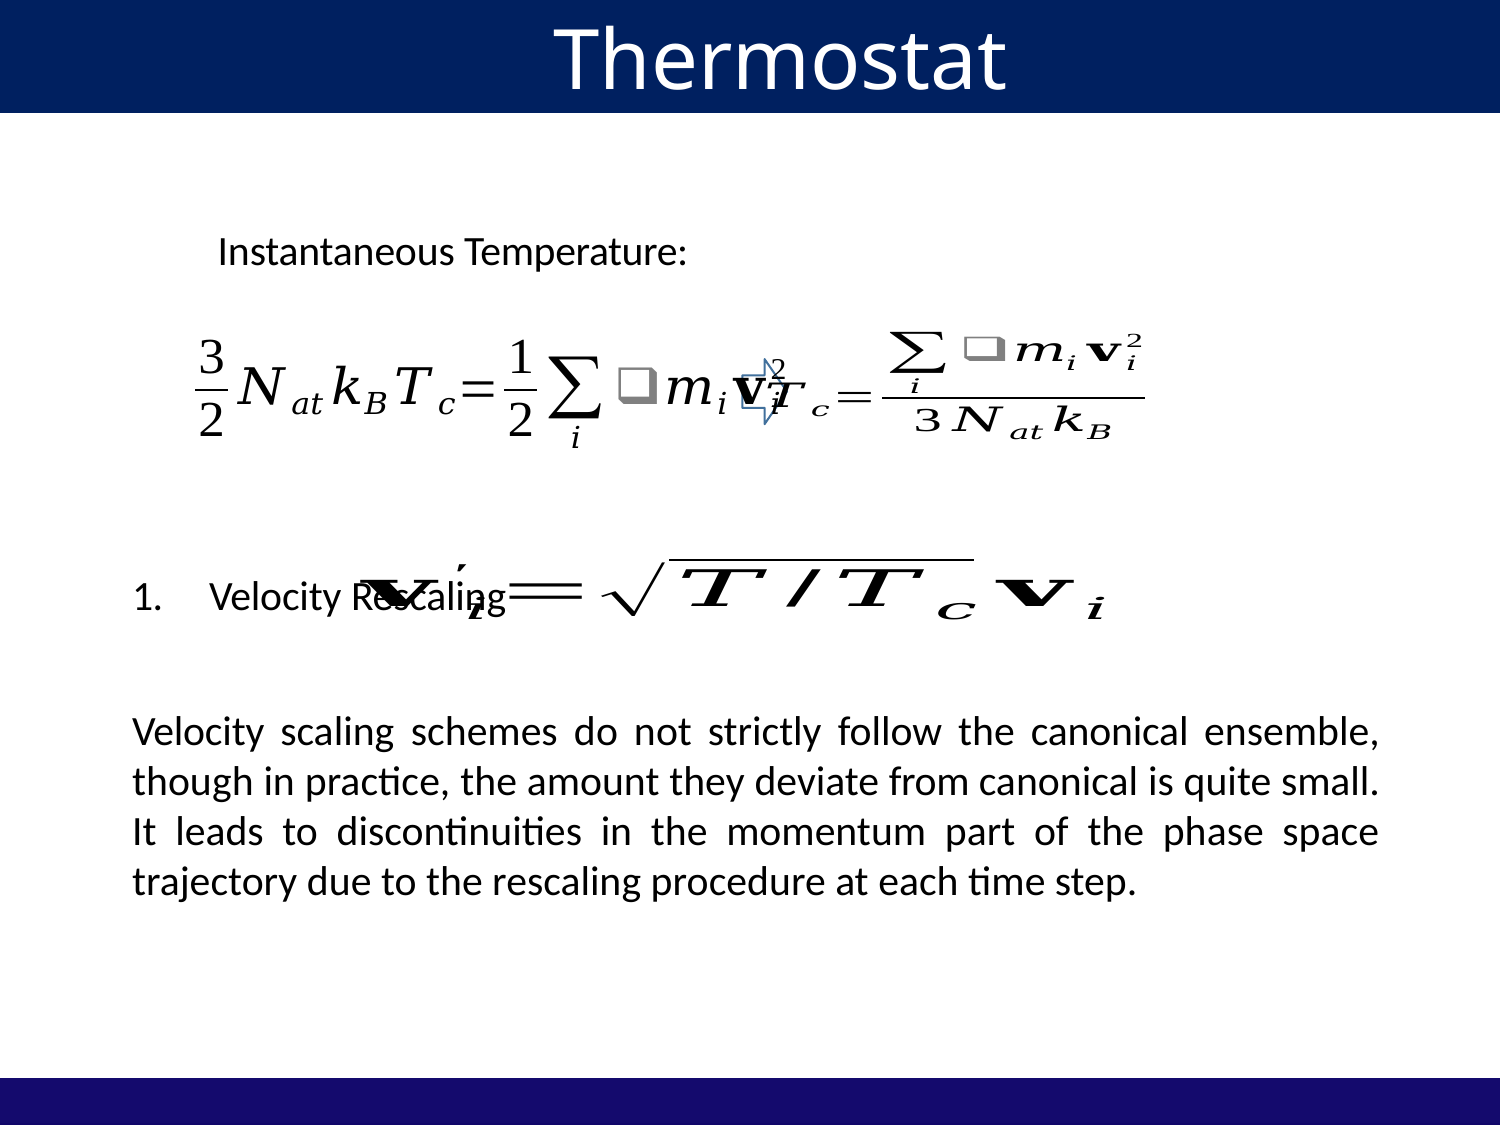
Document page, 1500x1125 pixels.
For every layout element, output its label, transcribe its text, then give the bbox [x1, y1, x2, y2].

text_box 1. Velocity Rescaling [130, 566, 510, 619]
picture [0, 1078, 1500, 1125]
text_box Instantaneous Temperature: [215, 221, 1086, 274]
text_box Velocity scaling schemes do not strictly follow the canonical ensemble, though in practice, the amount they deviate from canonical is quite small. It leads to discontinuities in the momentum part of the phase space trajectory due to the rescaling procedure at each time step. [130, 701, 1381, 904]
text_box Thermostat [315, 0, 1245, 114]
text_box [742, 359, 783, 425]
